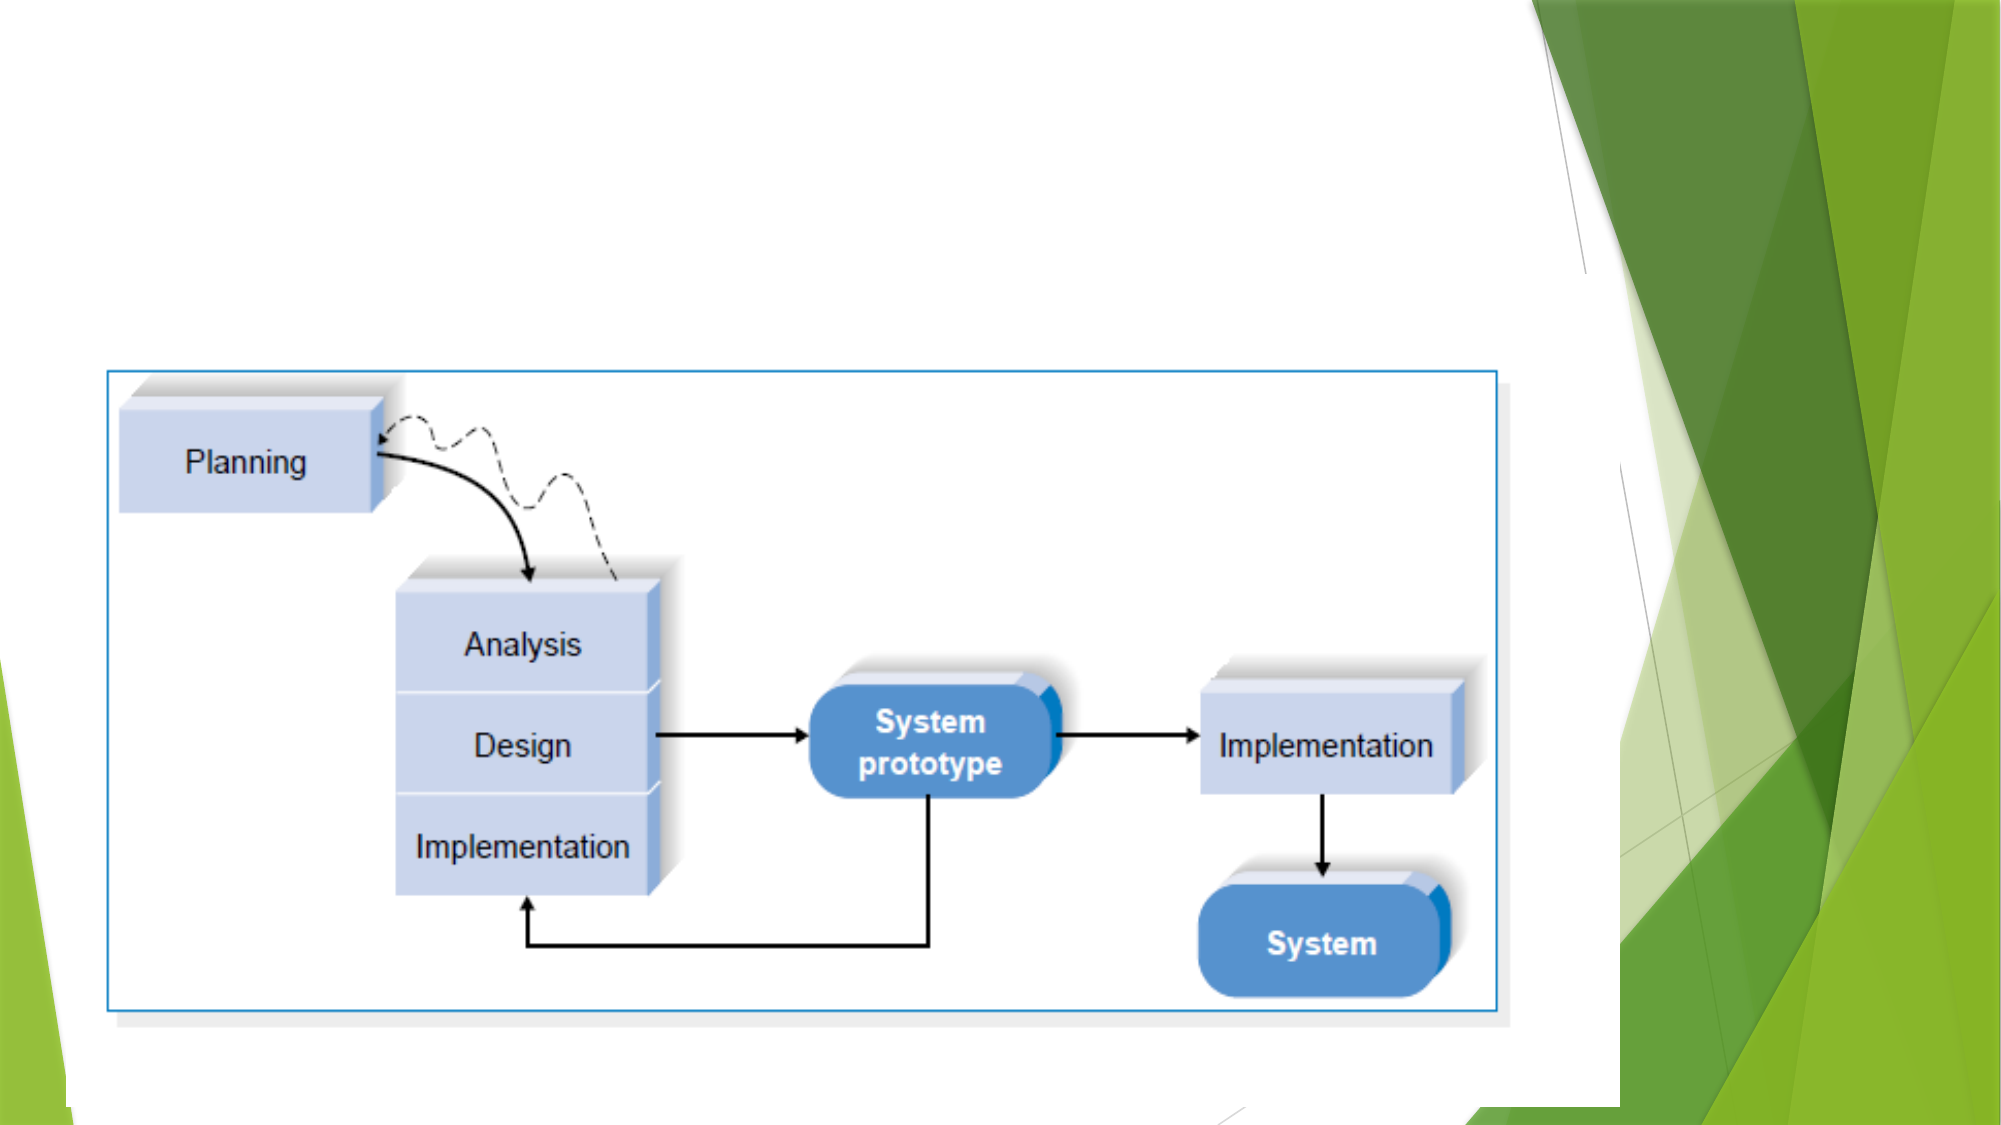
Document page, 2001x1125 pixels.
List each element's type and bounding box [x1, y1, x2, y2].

list [66, 274, 1621, 1108]
